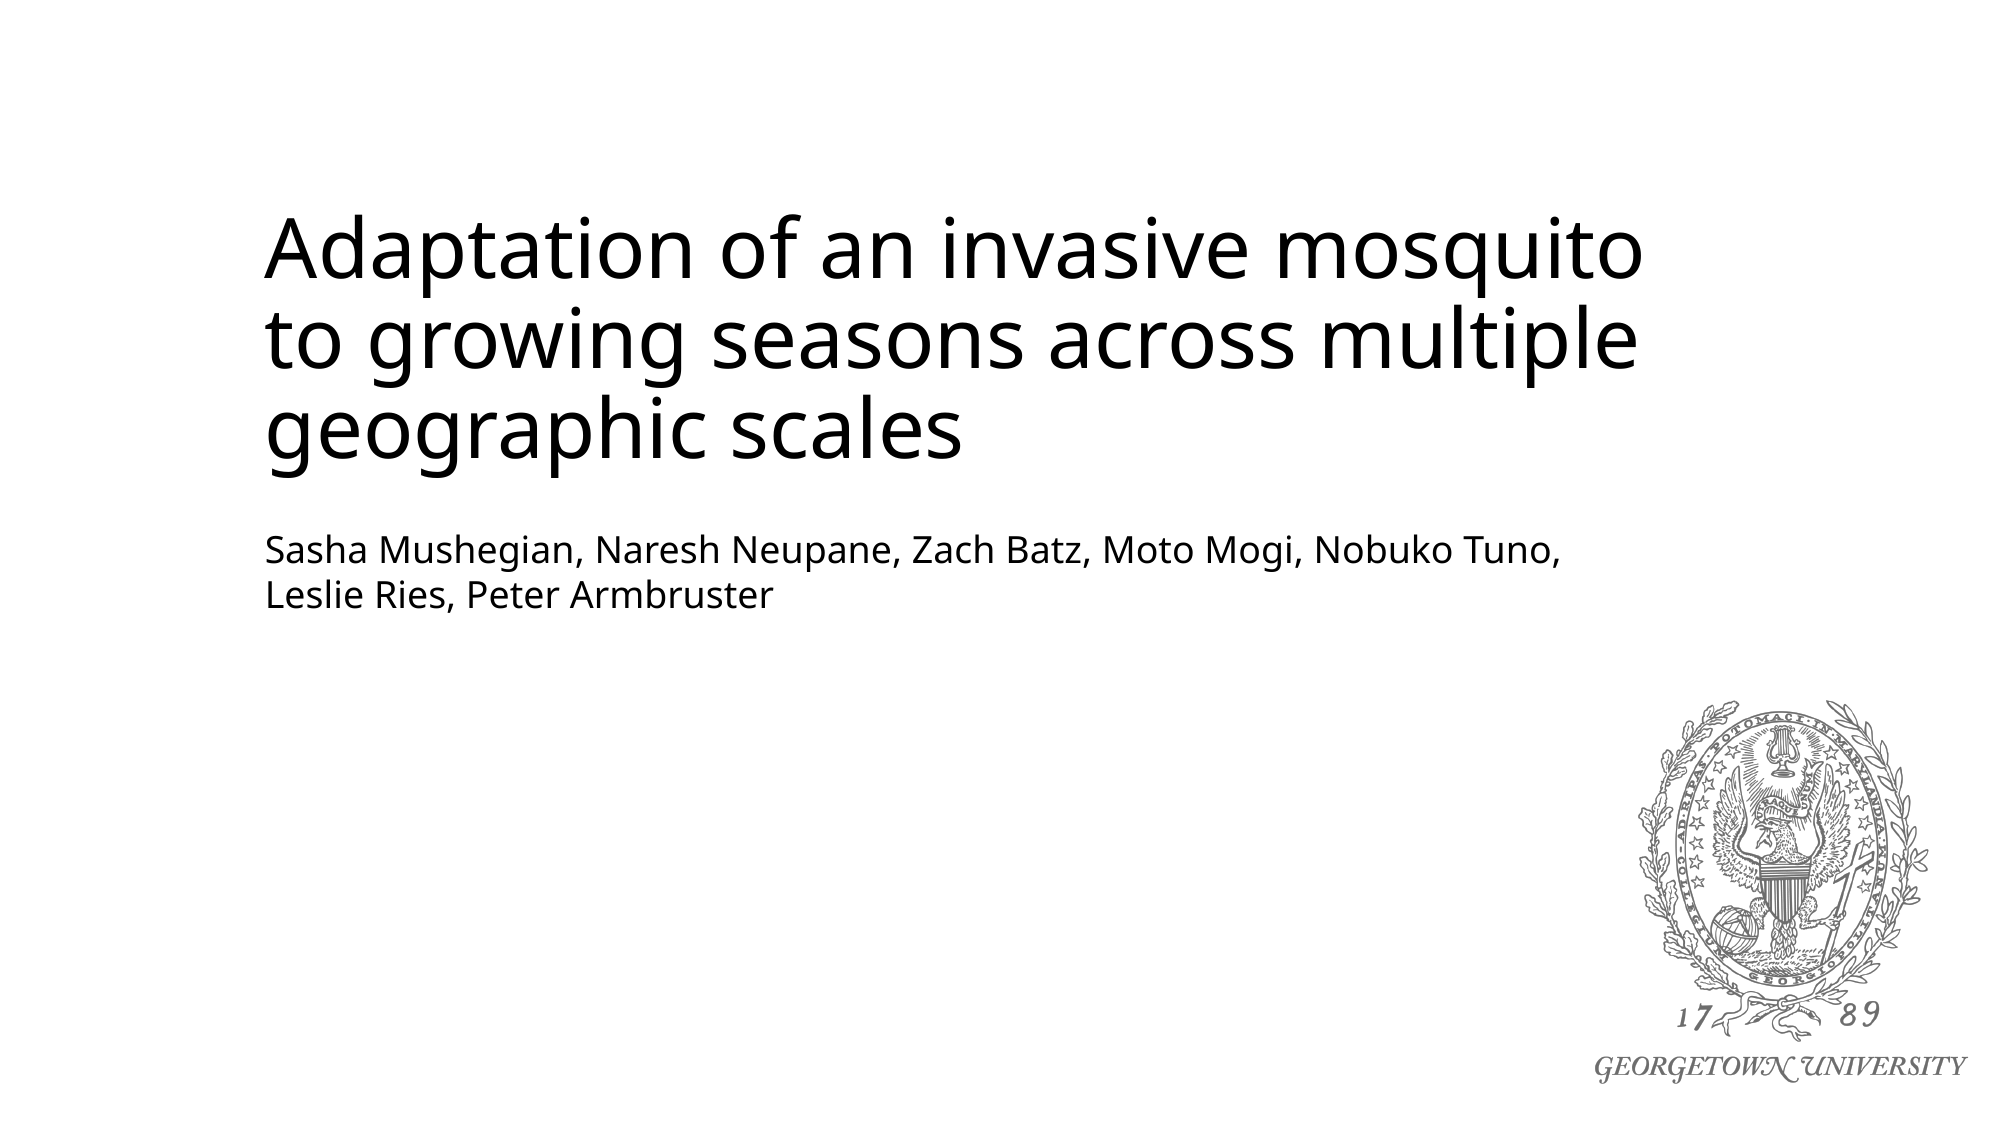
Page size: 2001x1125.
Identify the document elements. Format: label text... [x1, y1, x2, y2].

text_box Sasha Mushegian, Naresh Neupane, Zach Batz, Moto Mogi, Nobuko Tuno, Leslie Ries, Peter Armbruster [249, 519, 1812, 624]
title Adaptation of an invasive mosquito to growing seasons across multiple geographic scales [249, 92, 1750, 485]
picture [1583, 691, 1974, 1093]
